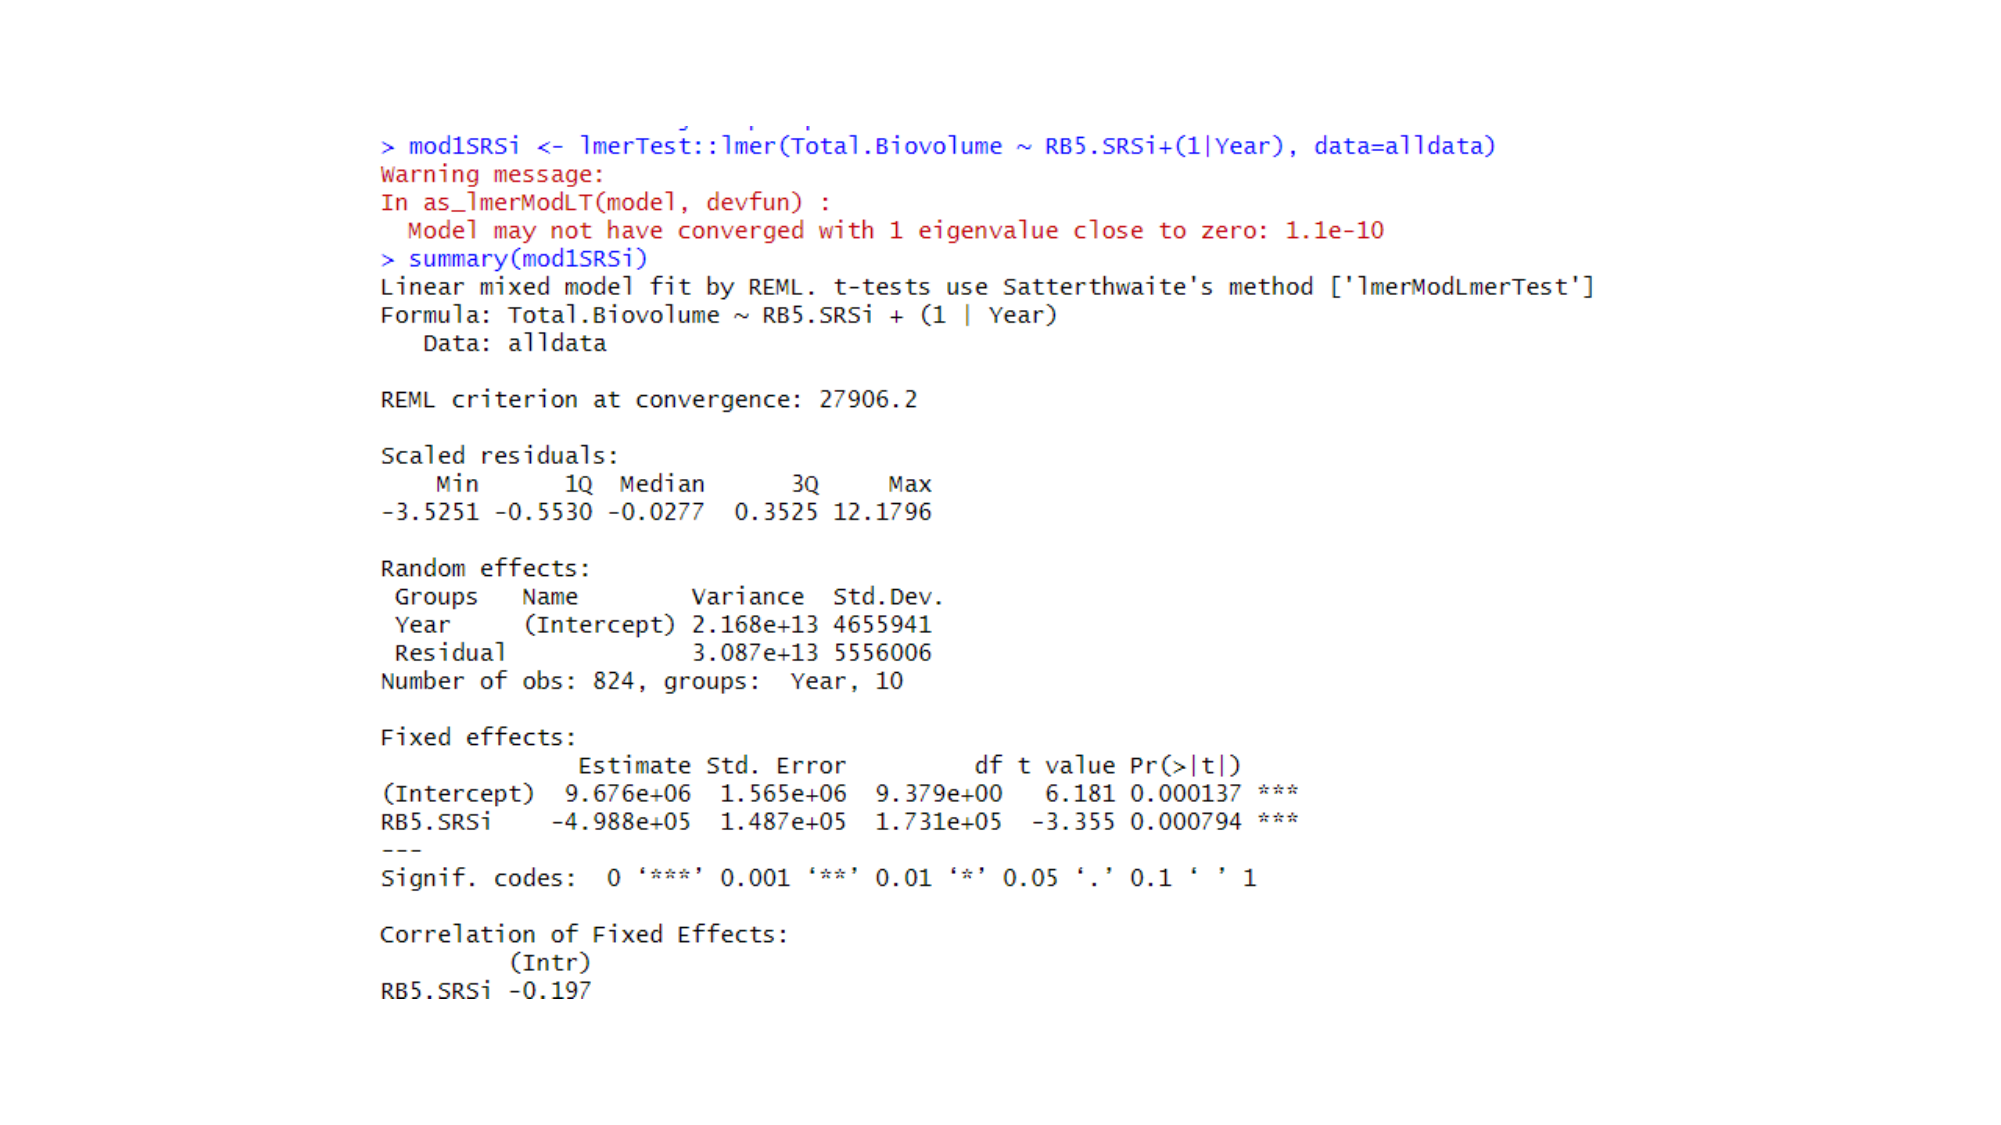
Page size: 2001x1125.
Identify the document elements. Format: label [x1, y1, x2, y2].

picture [372, 125, 1628, 999]
